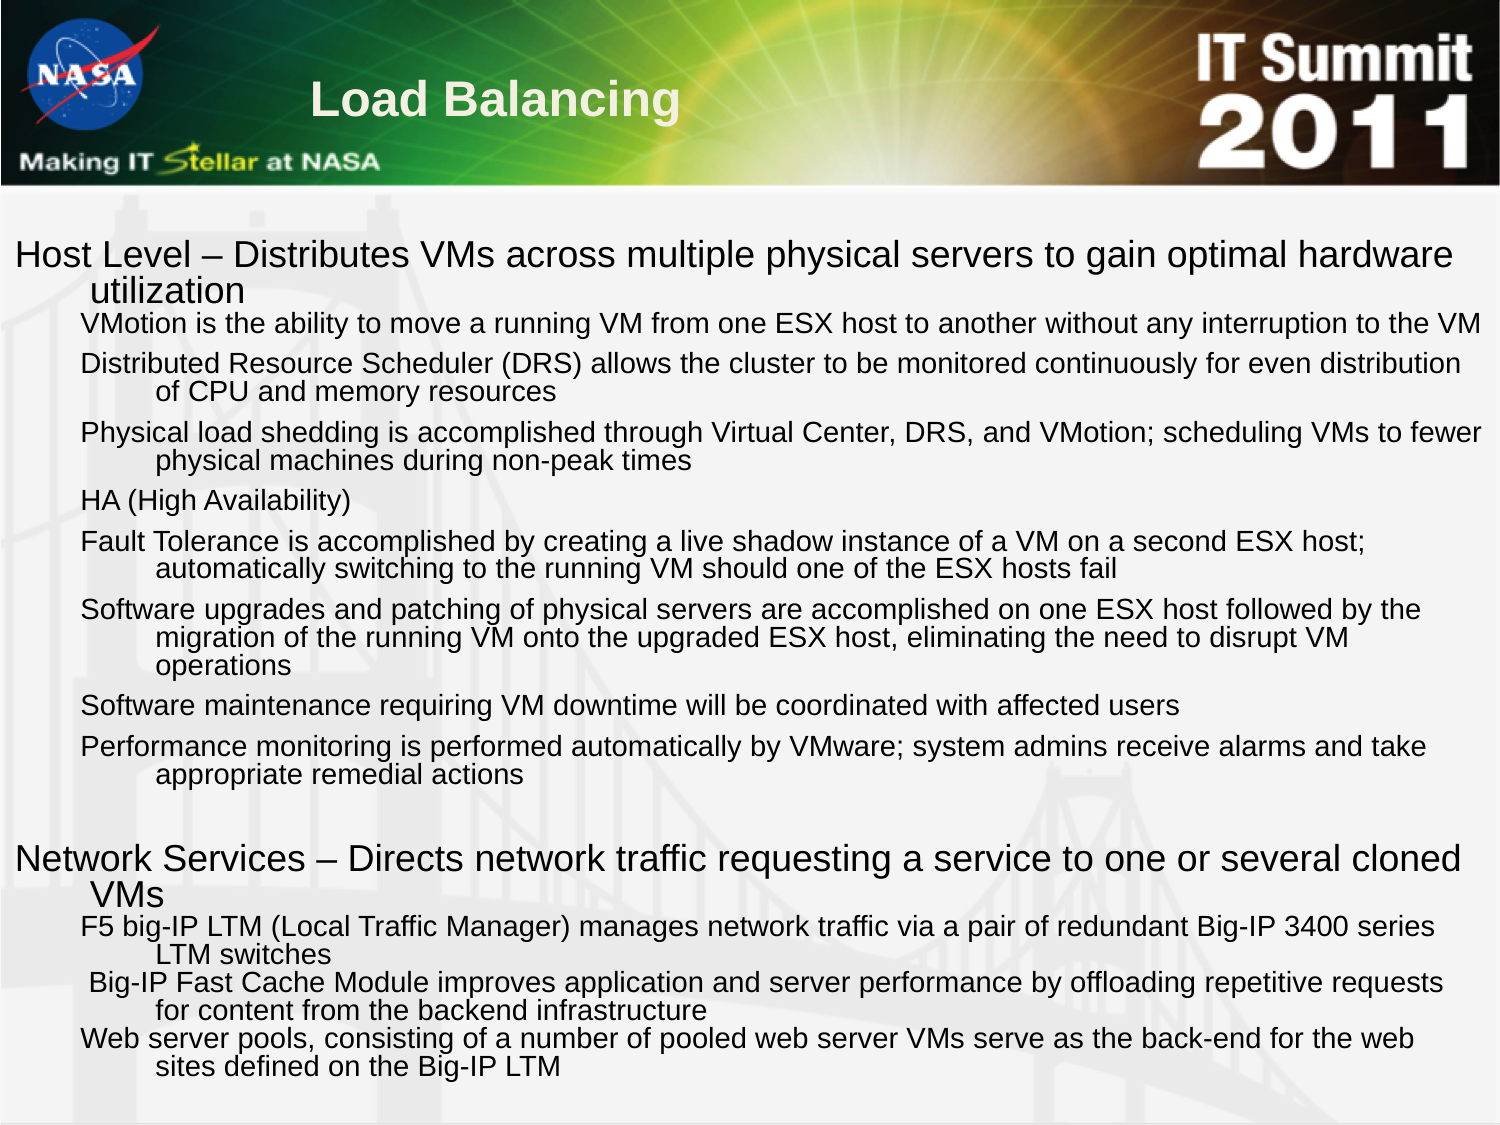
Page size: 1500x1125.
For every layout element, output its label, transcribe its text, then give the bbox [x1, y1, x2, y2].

picture [0, 0, 1500, 189]
text_box Load Balancing [295, 58, 726, 134]
text_box Host Level – Distributes VMs across multiple physical servers to gain optimal hardware utilization VMotion is the ability to move a running VM from one ESX host to another without any interruption to the VM Distributed Resource Scheduler (DRS) allows the cluster to be monitored continuously for even distribution of CPU and memory resources Physical load shedding is accomplished through Virtual Center, DRS, and VMotion; scheduling VMs to fewer physical machines during non-peak times HA (High Availability) Fault Tolerance is accomplished by creating a live shadow instance of a VM on a second ESX host; automatically switching to the running VM should one of the ESX hosts fail Software upgrades and patching of physical servers are accomplished on one ESX host followed by the migration of the running VM onto the upgraded ESX host, eliminating the need to disrupt VM operations Software maintenance requiring VM downtime will be coordinated with affected users Performance monitoring is performed automatically by VMware; system admins receive alarms and take appropriate remedial actions Network Services – Directs network traffic requesting a service to one or several cloned VMs F5 big-IP LTM (Local Traffic Manager) manages network traffic via a pair of redundant Big-IP 3400 series LTM switches Big-IP Fast Cache Module improves application and server performance by offloading repetitive requests for content from the backend infrastructure Web server pools, consisting of a number of pooled web server VMs serve as the back-end for the web sites defined on the Big-IP LTM [0, 231, 1500, 1125]
